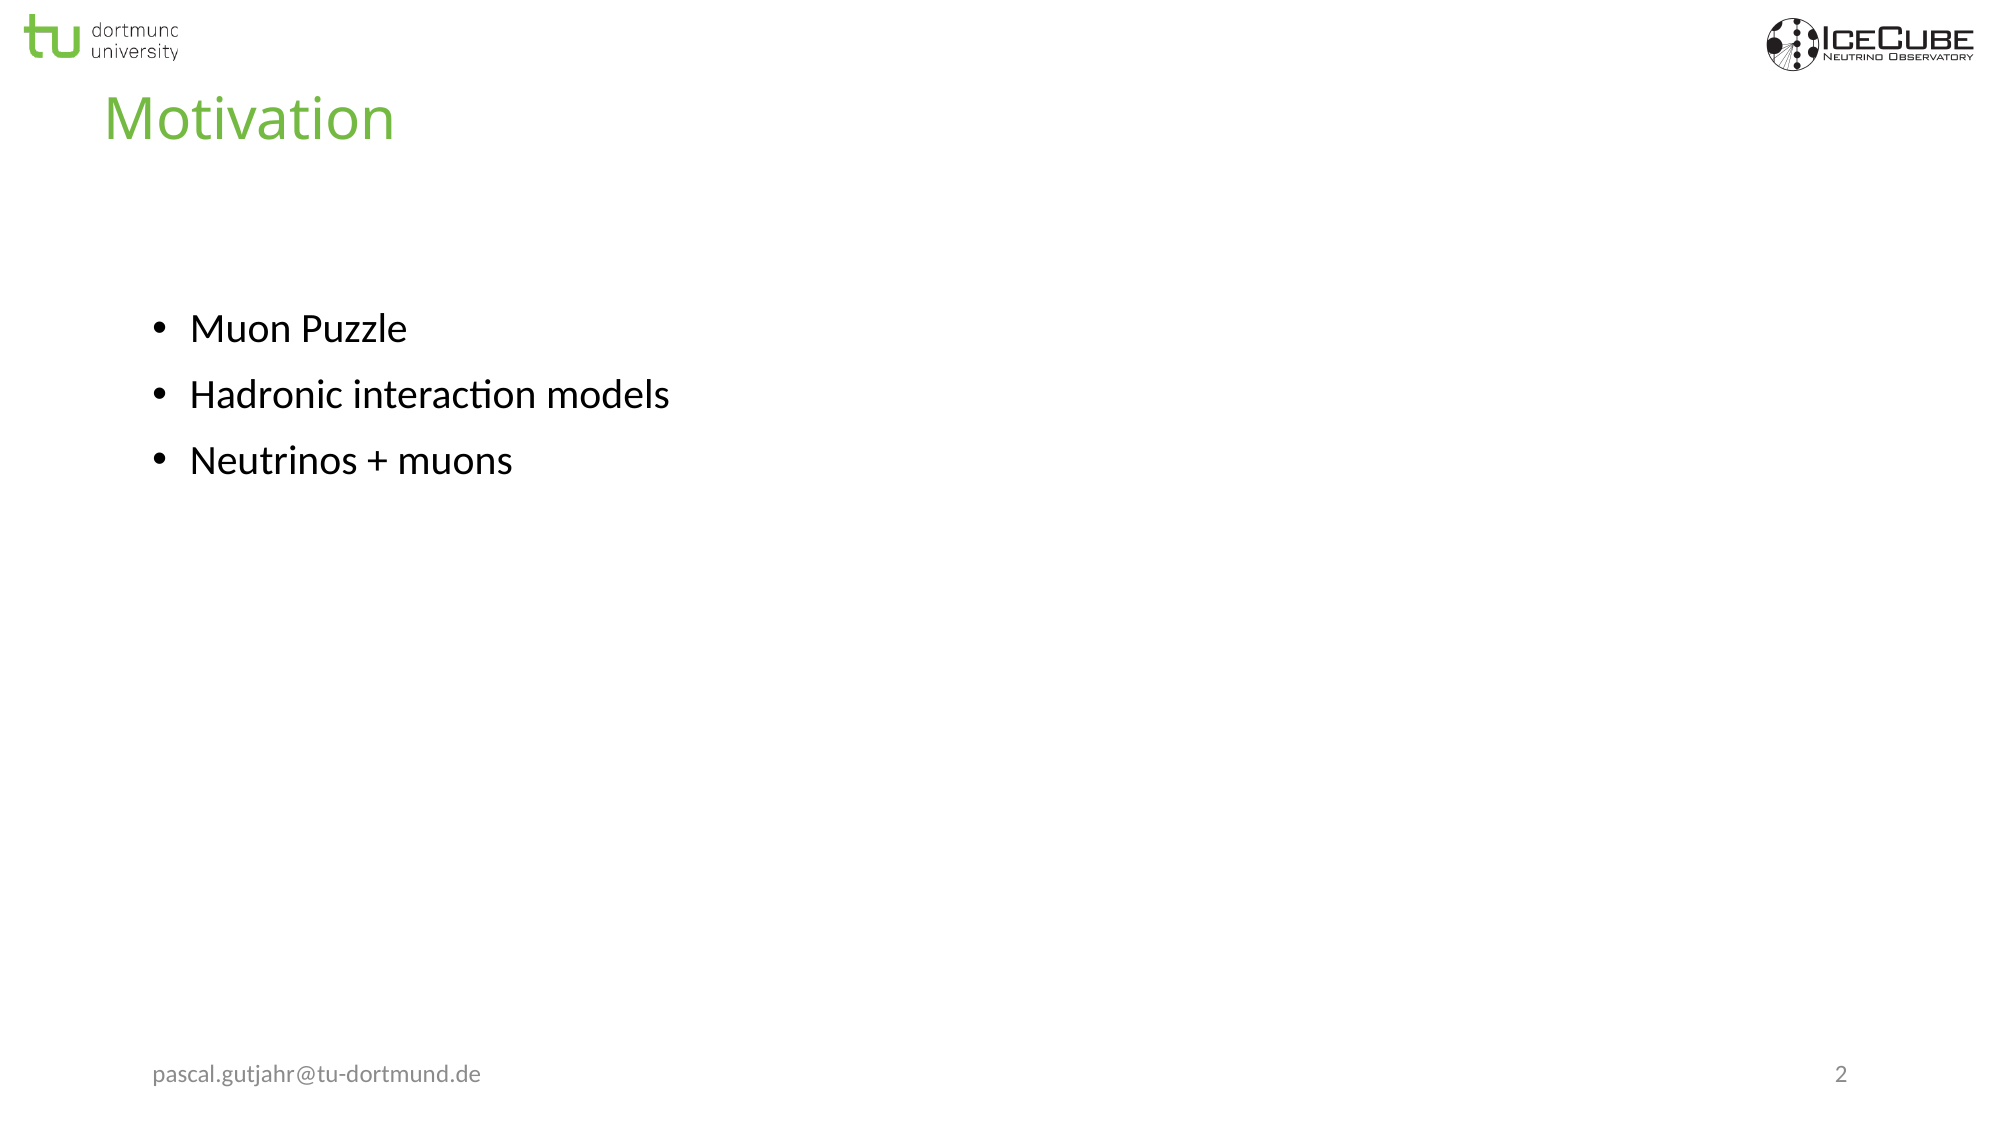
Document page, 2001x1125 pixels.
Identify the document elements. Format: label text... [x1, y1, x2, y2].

list Muon Puzzle Hadronic interaction models Neutrinos + muons [137, 299, 988, 1014]
slide_number 2 [1412, 1042, 1863, 1103]
slide_number pascal.gutjahr@tu-dortmund.de [137, 1042, 588, 1103]
title Motivation [88, 59, 1977, 182]
